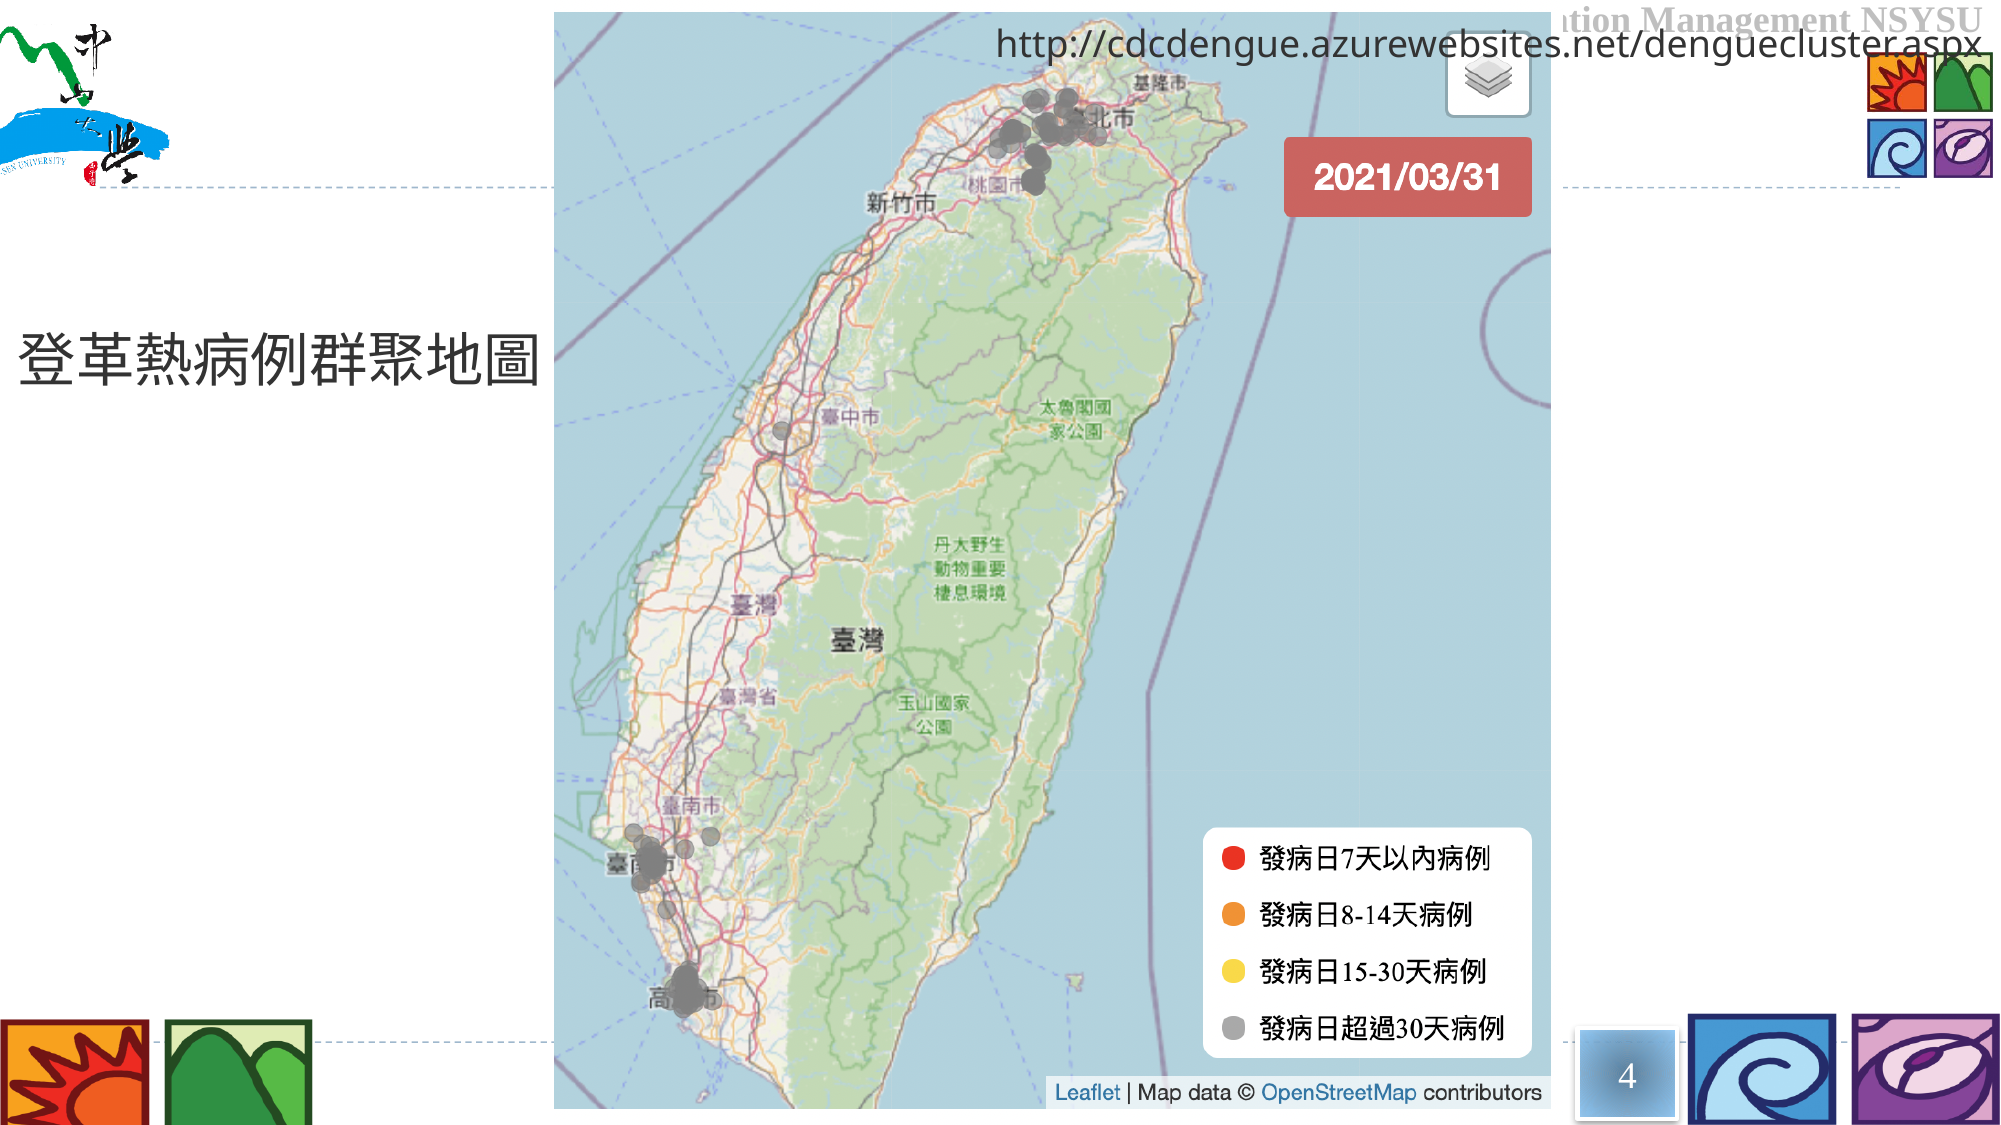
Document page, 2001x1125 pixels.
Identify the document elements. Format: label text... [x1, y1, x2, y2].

picture [1867, 73, 1993, 178]
picture [0, 1019, 313, 1125]
text_box http://cdcdengue.azurewebsites.net/denguecluster.aspx [1568, 12, 2000, 73]
picture [554, 0, 1563, 1125]
picture [0, 124, 170, 186]
picture [1687, 1007, 2000, 1125]
text_box 登革熱病例群聚地圖 [3, 316, 548, 401]
picture [0, 24, 170, 139]
